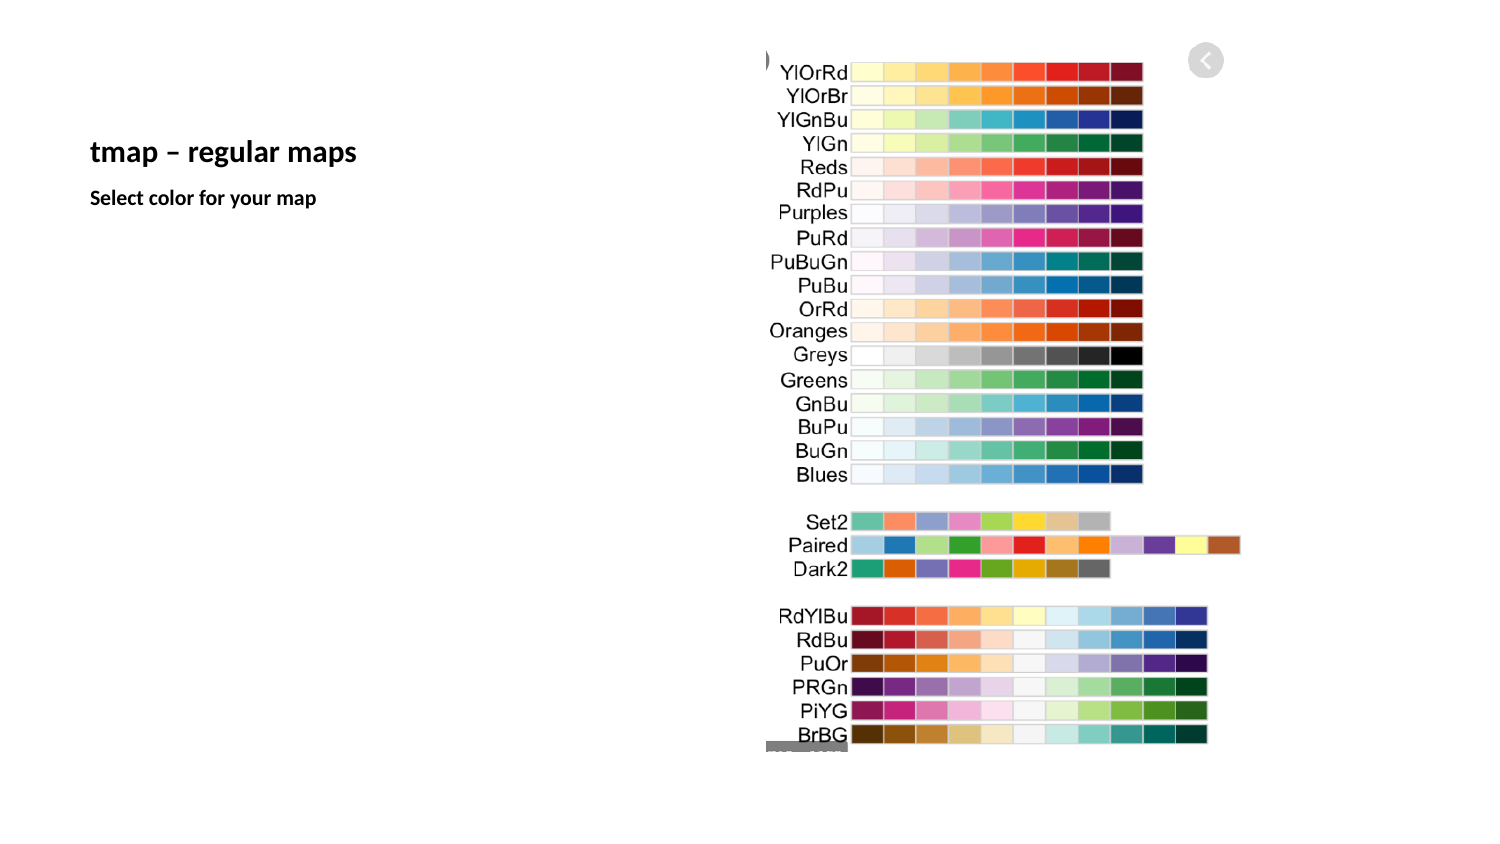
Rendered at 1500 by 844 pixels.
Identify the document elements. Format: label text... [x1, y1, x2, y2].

list Select color for your map [75, 176, 569, 754]
title tmap – regular maps [75, 33, 569, 176]
picture [766, 33, 1242, 753]
